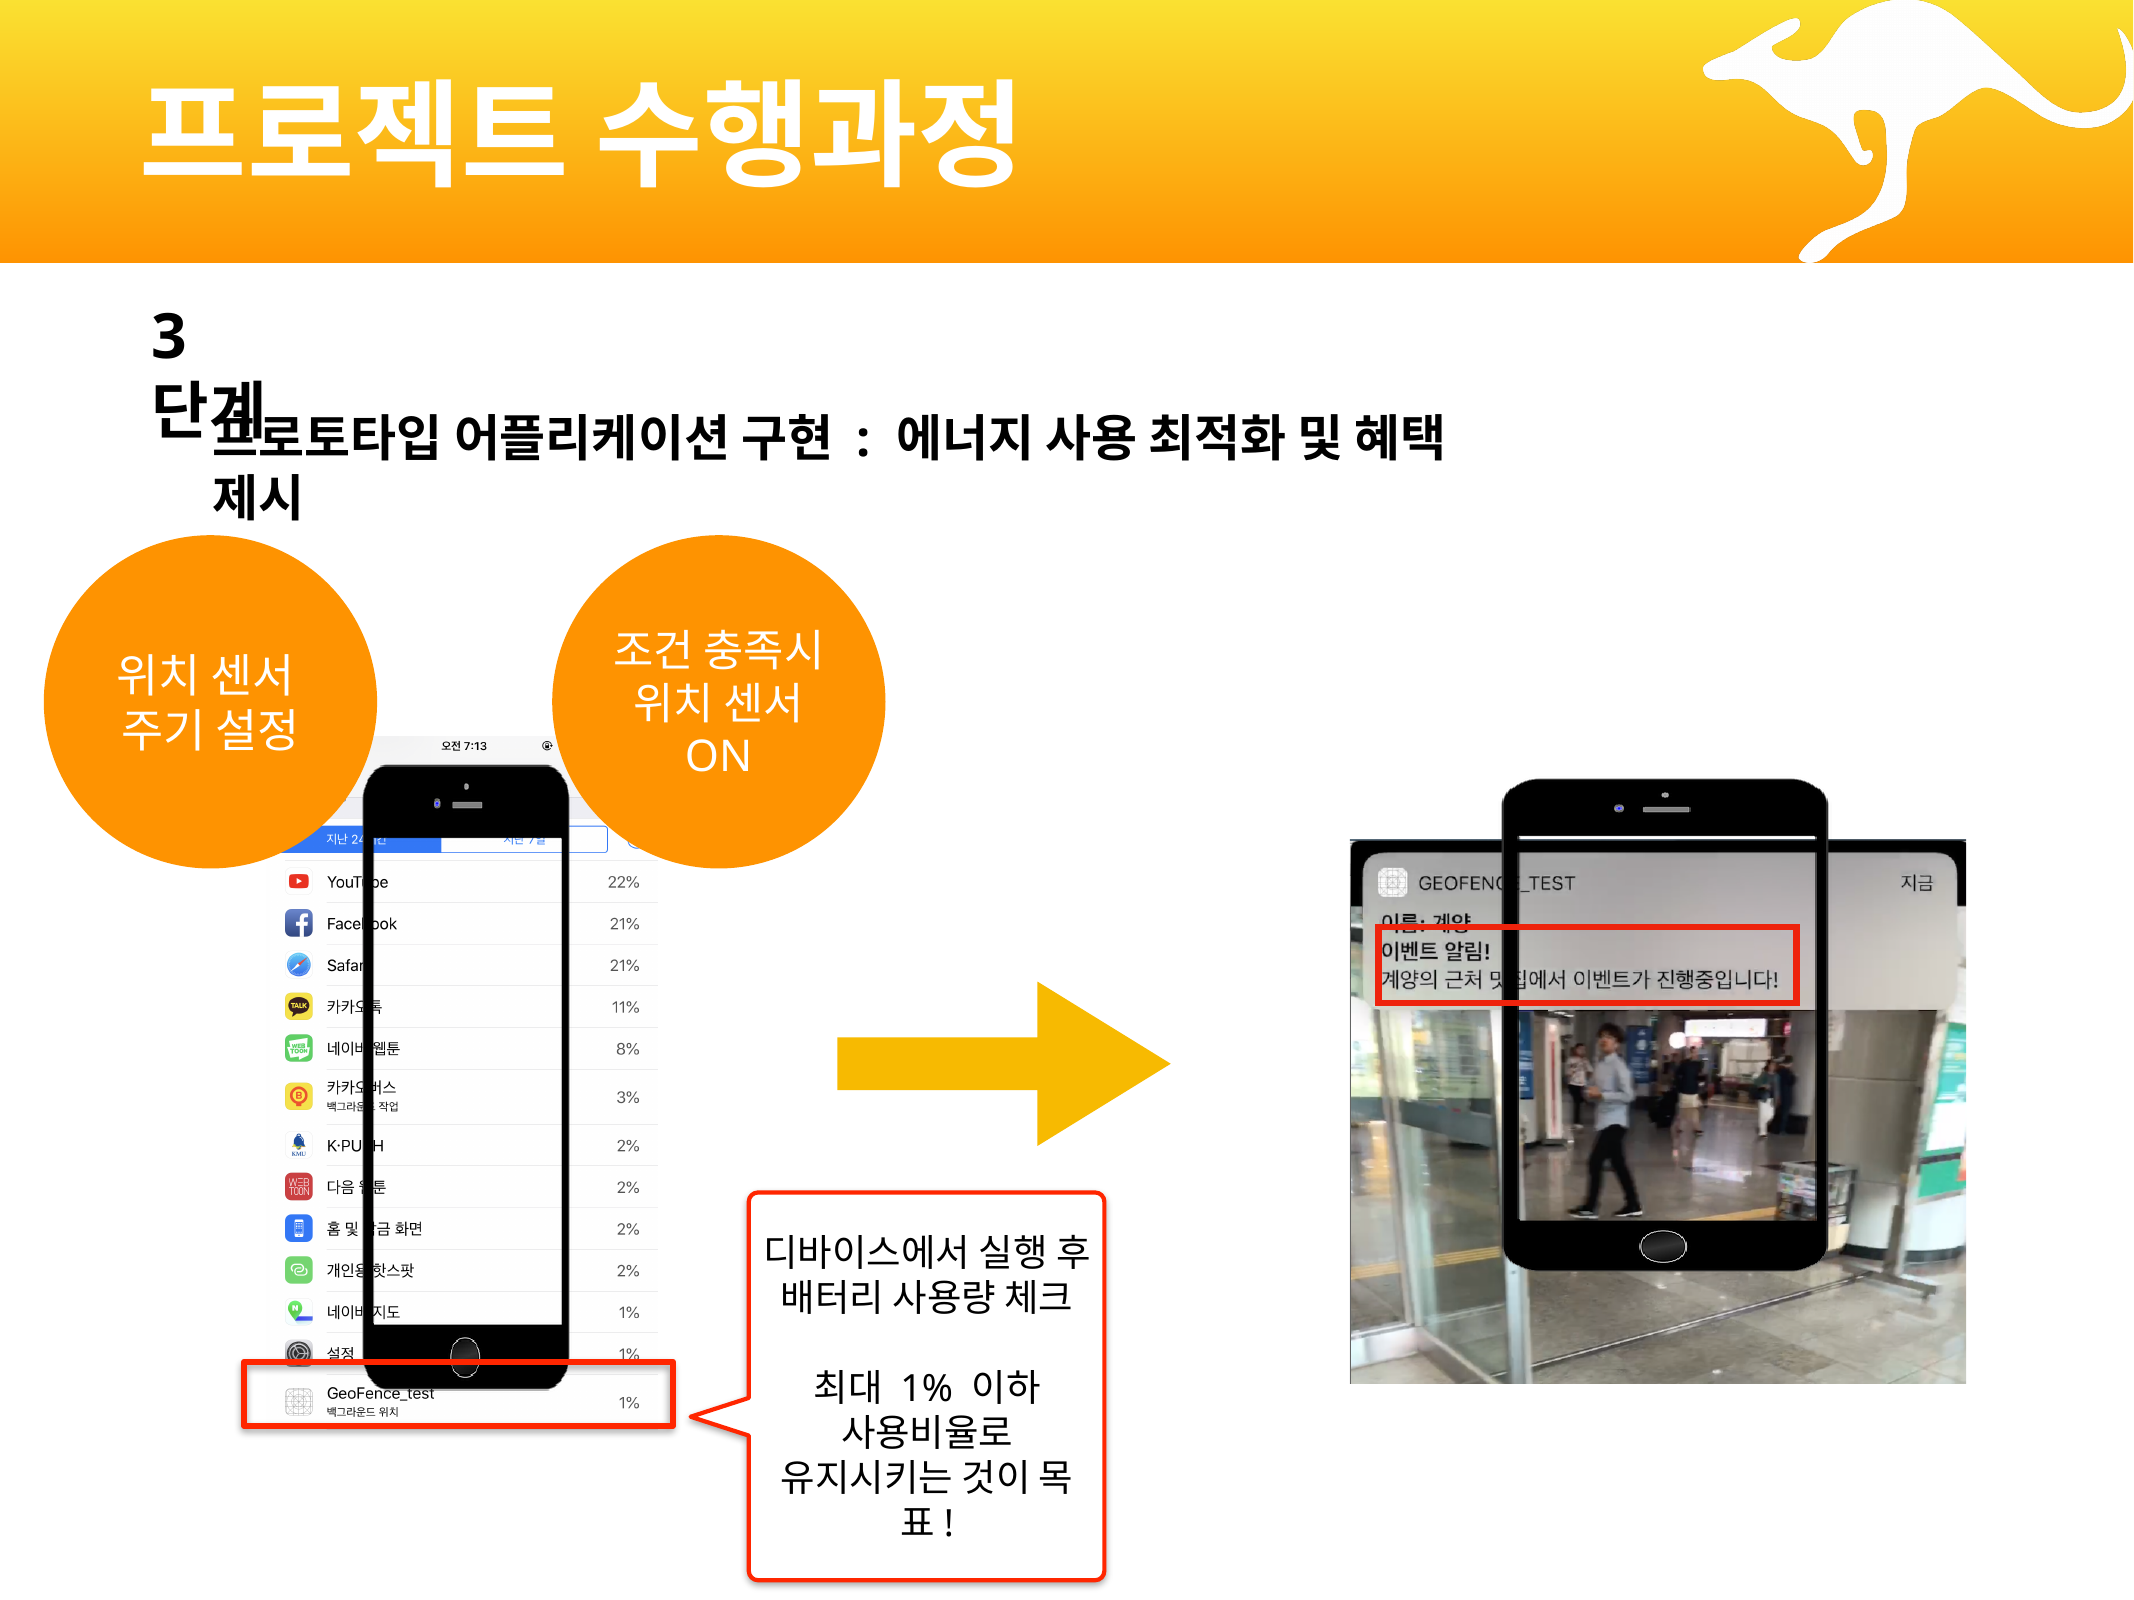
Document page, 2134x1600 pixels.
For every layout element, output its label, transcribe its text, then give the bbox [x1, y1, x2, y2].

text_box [556, 539, 882, 865]
text_box [837, 981, 1171, 1146]
text_box 3 단계 [143, 287, 336, 455]
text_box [47, 539, 374, 865]
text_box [240, 629, 677, 1533]
text_box 프로젝트 수행과정 [126, 52, 1040, 210]
picture [1703, 0, 2134, 263]
text_box [0, 0, 1703, 263]
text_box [1309, 670, 1999, 1385]
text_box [690, 1192, 1105, 1581]
text_box 프로토타입 어플리케이션 구현 : 에너지 사용 최적화 및 혜택 제시 [204, 398, 1493, 535]
